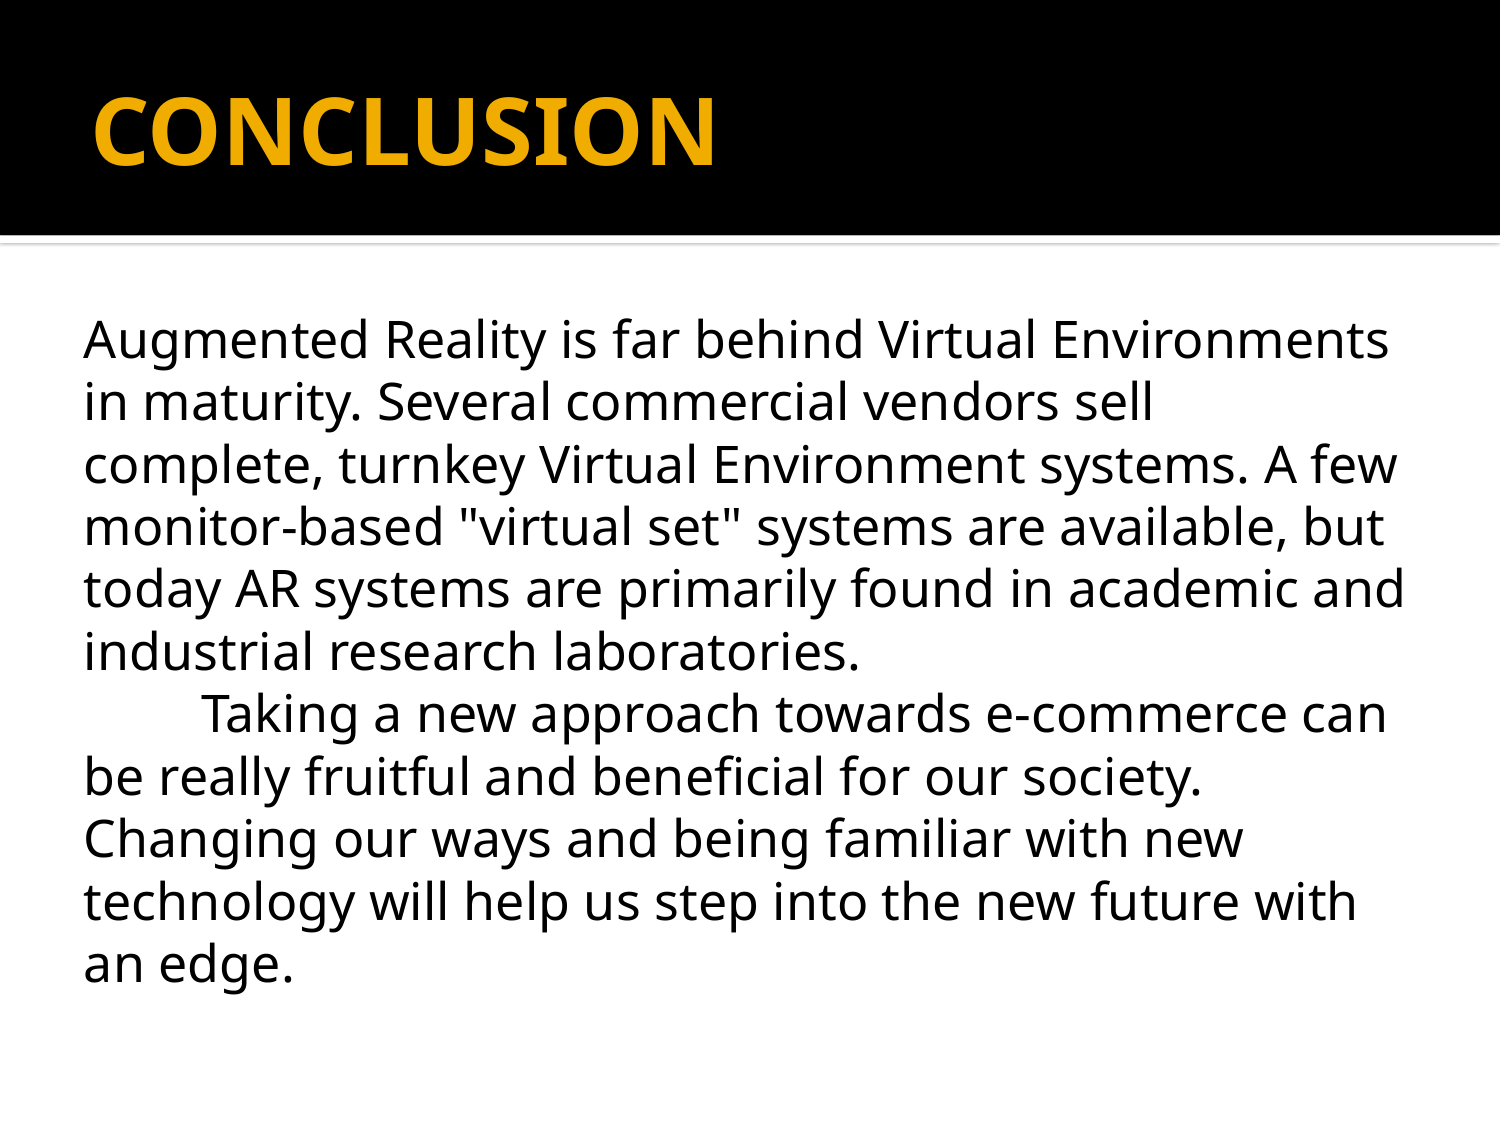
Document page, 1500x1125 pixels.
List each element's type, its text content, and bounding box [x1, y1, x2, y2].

title CONCLUSION [75, 25, 1425, 231]
list Augmented Reality is far behind Virtual Environments in maturity. Several commercial vendors sell complete, turnkey Virtual Environment systems. A few monitor-based "virtual set" systems are available, but today AR systems are primarily found in academic and industrial research laboratories. Taking a new approach towards e-commerce can be really fruitful and beneficial for our society. Changing our ways and being familiar with new technology will help us step into the new future with an edge. [75, 291, 1425, 1050]
